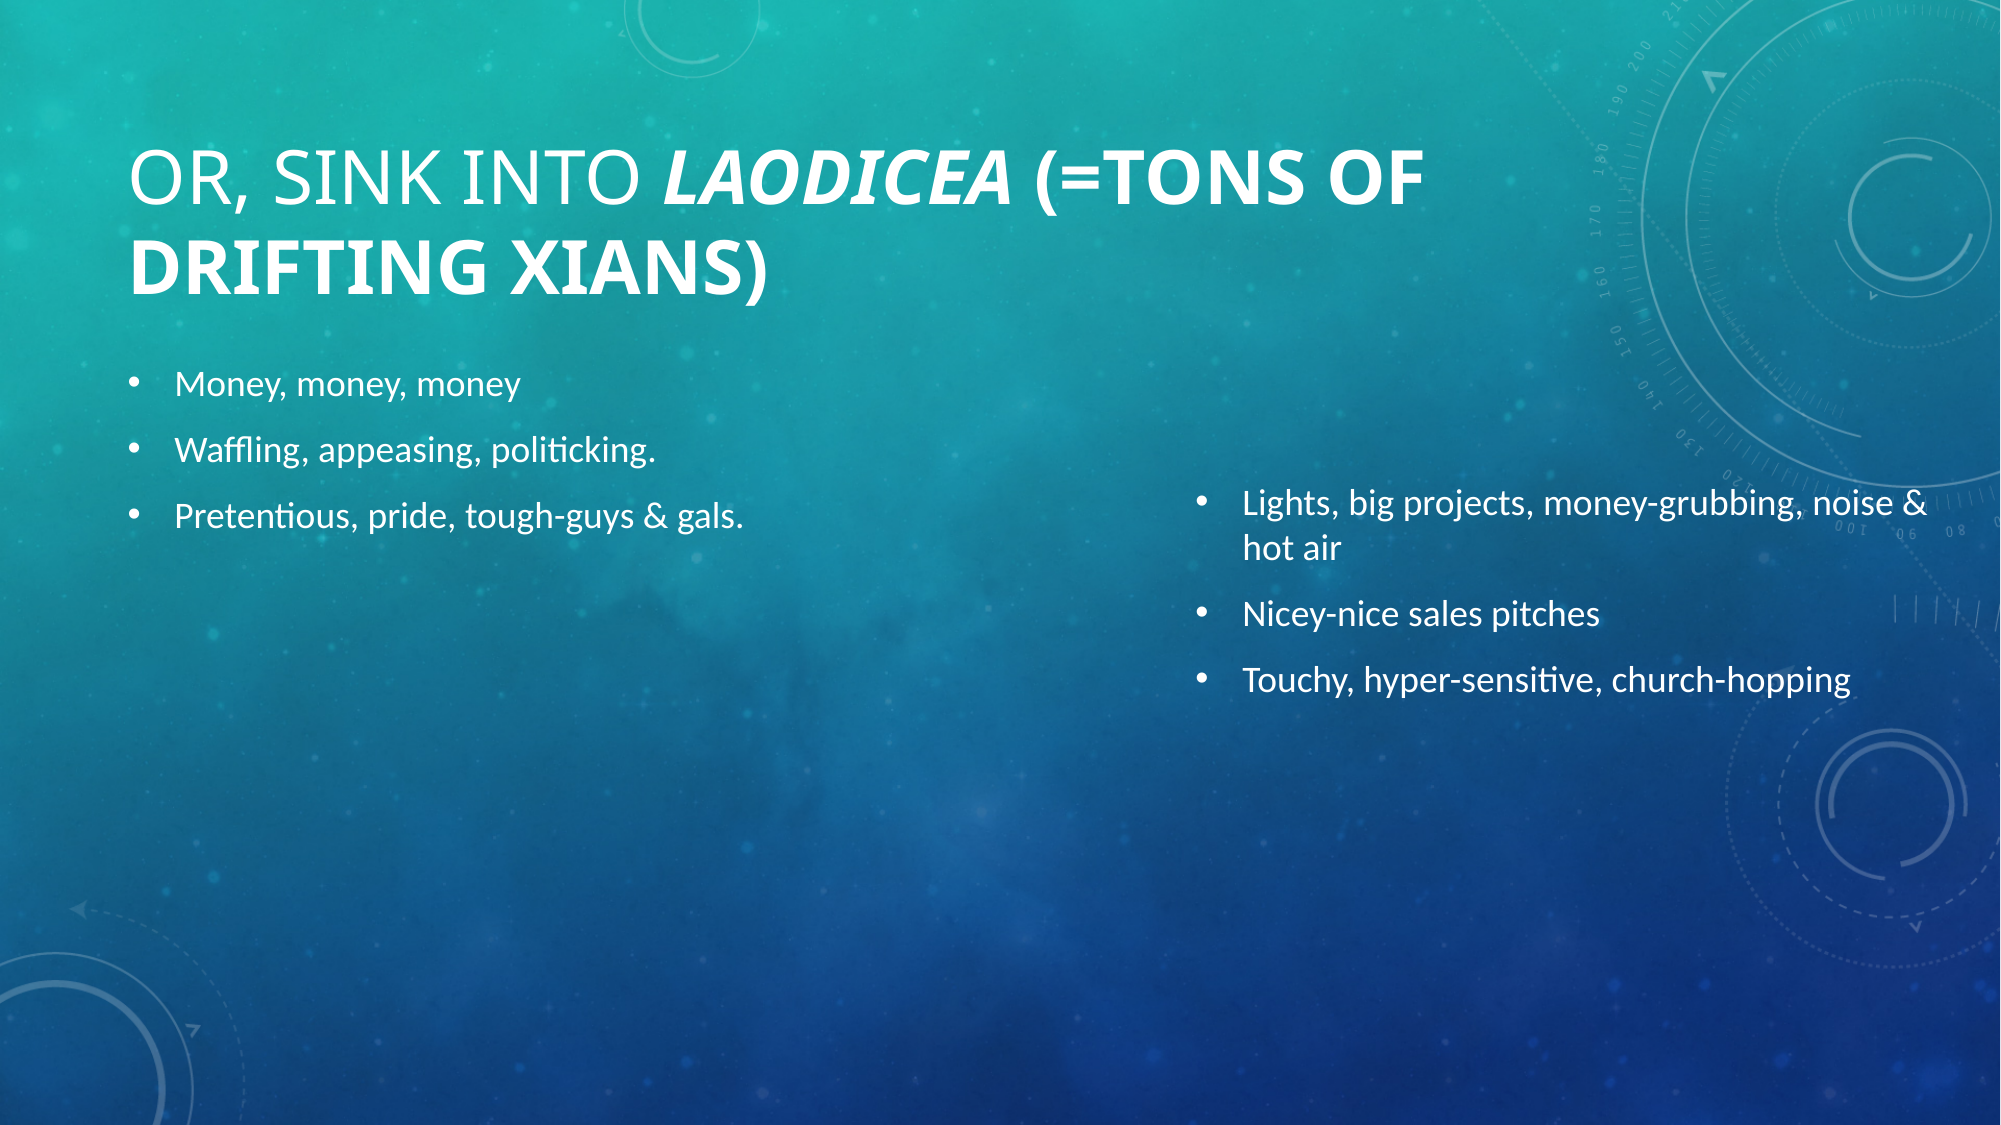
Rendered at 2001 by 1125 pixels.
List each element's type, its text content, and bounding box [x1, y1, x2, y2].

list Lights, big projects, money-grubbing, noise & hot air Nicey-nice sales pitches Touchy, hyper-sensitive, church-hopping [1180, 470, 2000, 950]
title Or, Sink Into Laodicea (=TONS of Drifting Xians) [112, 99, 1775, 339]
picture [0, 0, 2001, 1125]
list Money, money, money Waffling, appeasing, politicking. Pretentious, pride, tough-guys & gals. [112, 351, 1775, 950]
